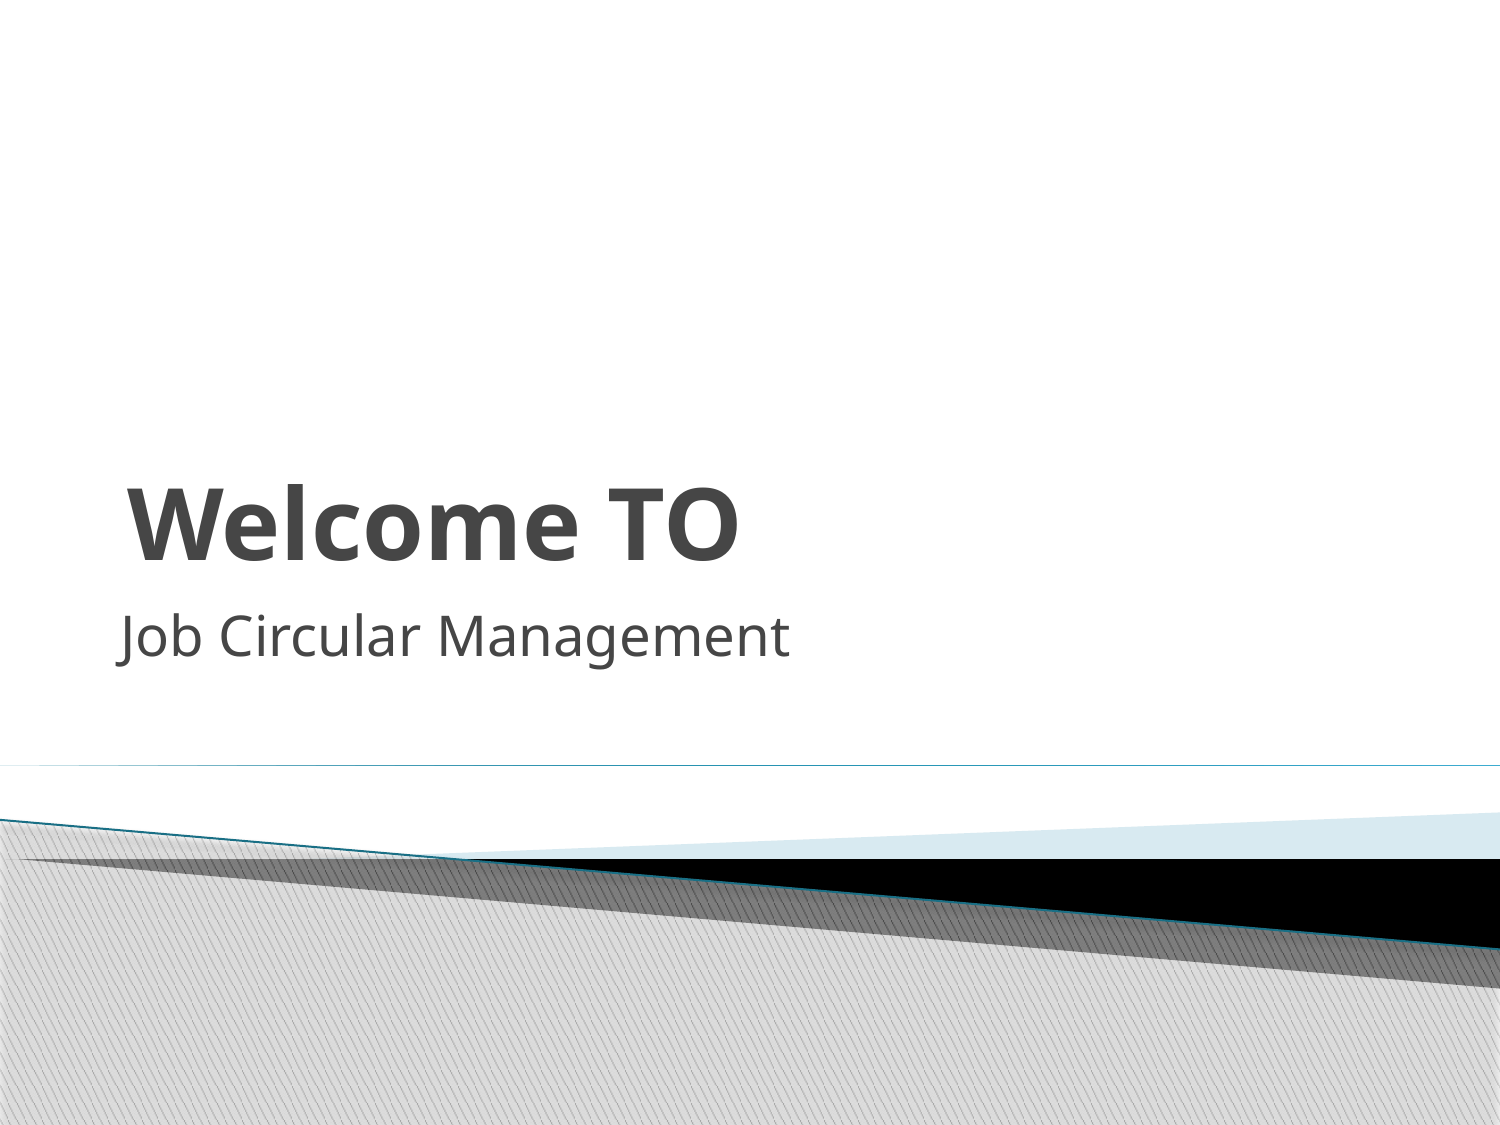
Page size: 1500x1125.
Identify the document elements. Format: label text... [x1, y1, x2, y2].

picture [5, 859, 1500, 989]
subtitle Job Circular Management [112, 592, 1388, 790]
title Welcome TO [112, 287, 1388, 588]
